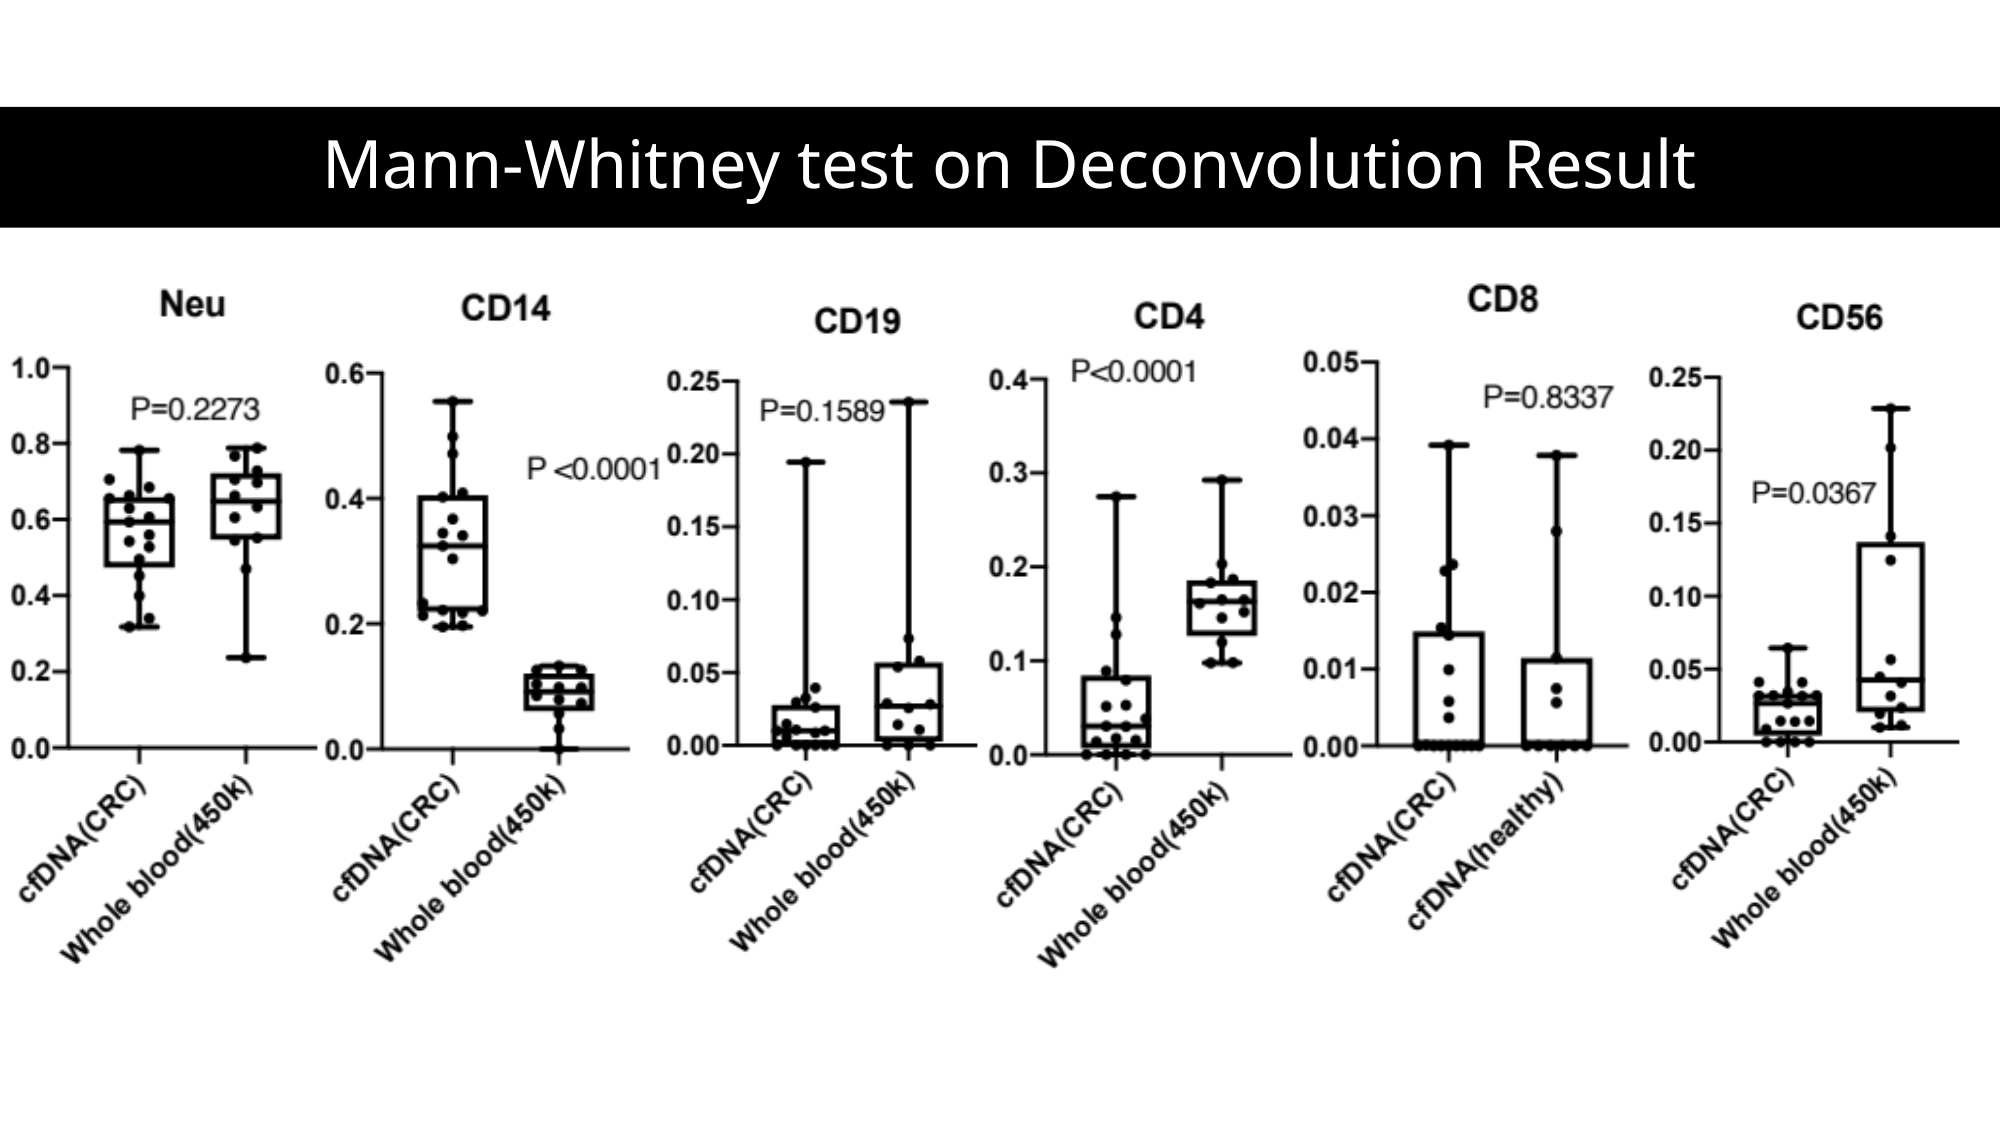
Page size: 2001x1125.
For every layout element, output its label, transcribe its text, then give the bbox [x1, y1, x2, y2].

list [1298, 264, 1645, 942]
title Mann-Whitney test on Deconvolution Result [91, 105, 1931, 228]
text_box [0, 106, 2000, 229]
picture [1644, 284, 1984, 962]
picture [6, 269, 1320, 981]
